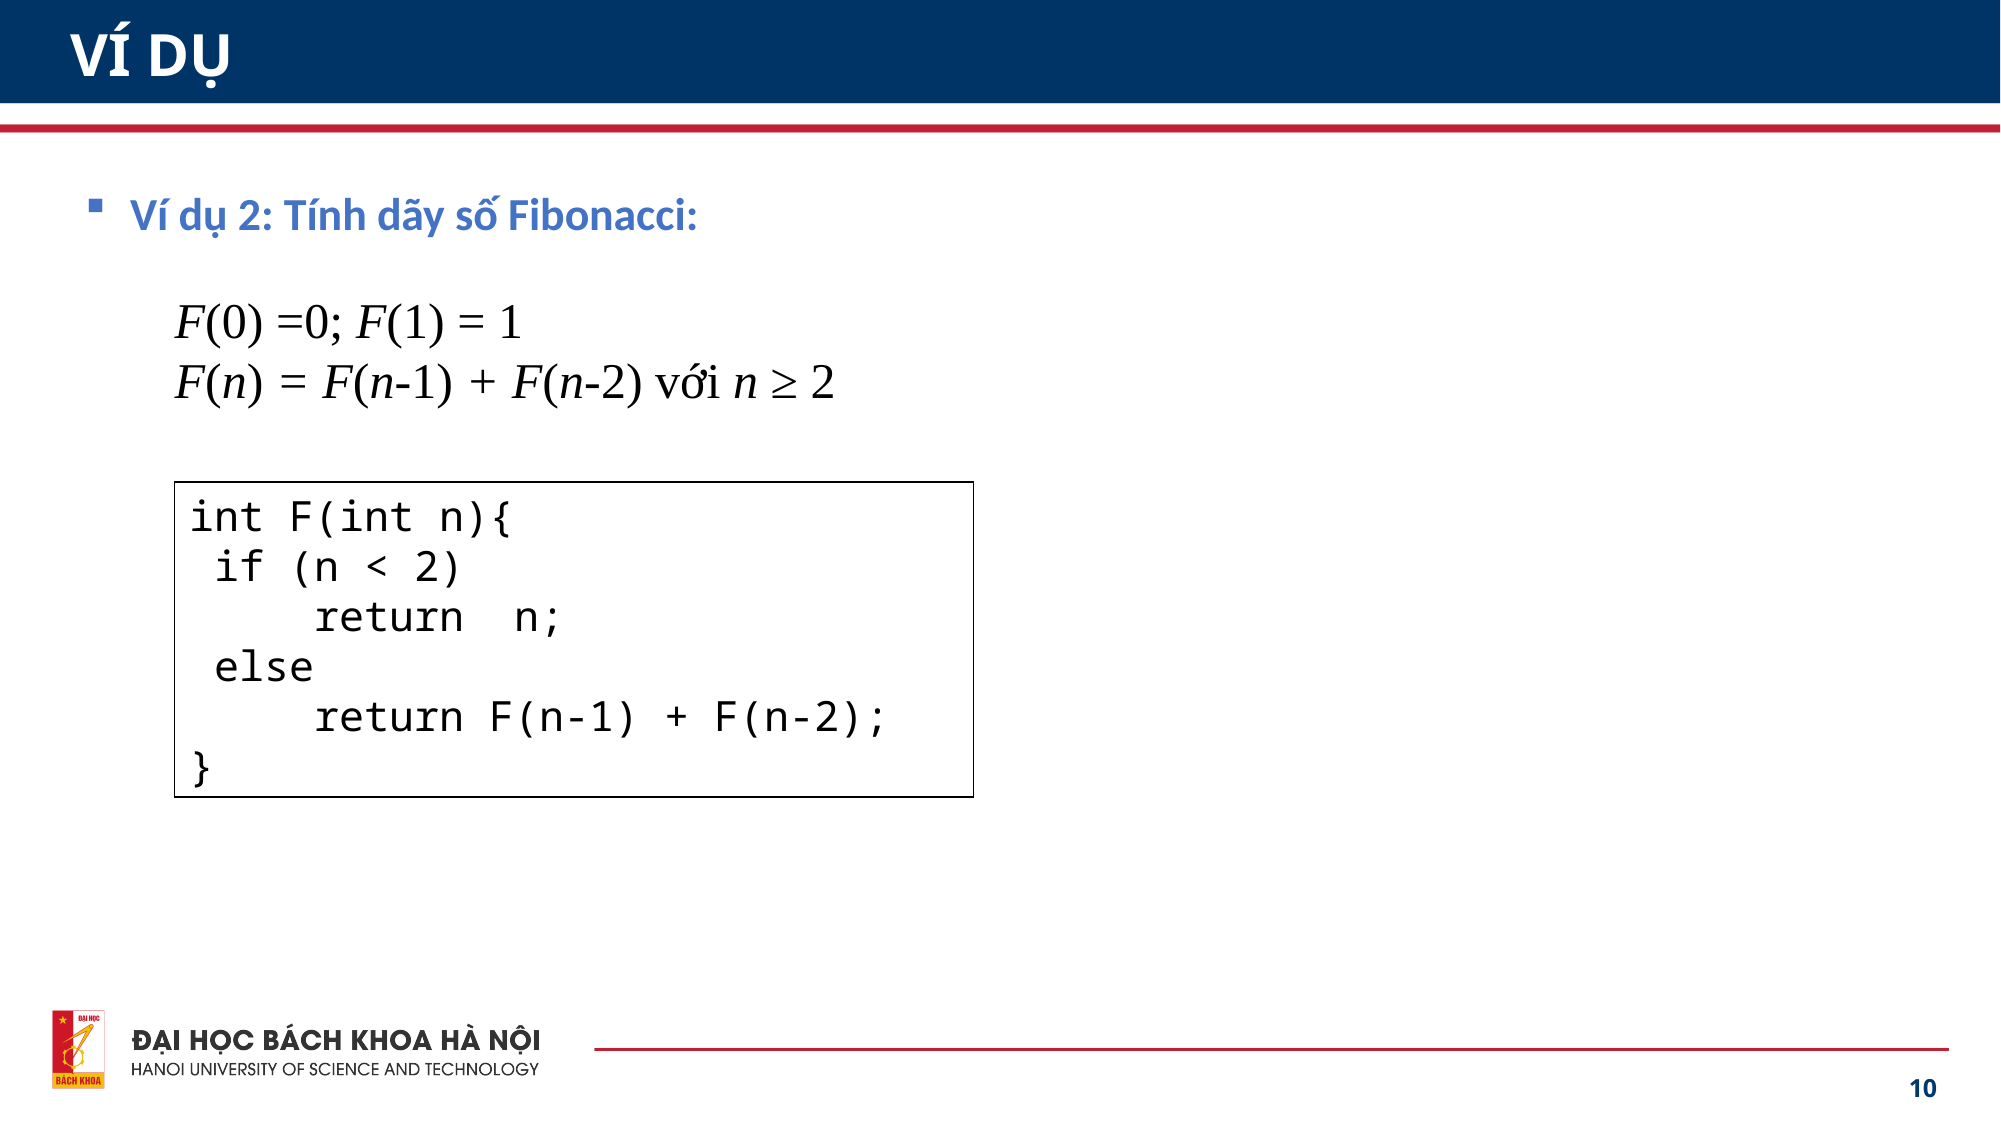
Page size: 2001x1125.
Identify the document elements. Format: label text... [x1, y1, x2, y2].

title VÍ DỤ [55, 18, 1945, 90]
picture [0, 0, 2001, 1125]
slide_number 10 [1502, 1065, 1953, 1125]
text_box F(0) =0; F(1) = 1 F(n) = F(n-1) + F(n-2) với n ≥ 2 [159, 281, 1160, 416]
text_box int F(int n){ if (n < 2) return n; else return F(n-1) + F(n-2); } [174, 482, 974, 797]
text_box Ví dụ 2: Tính dãy số Fibonacci: [70, 160, 995, 327]
